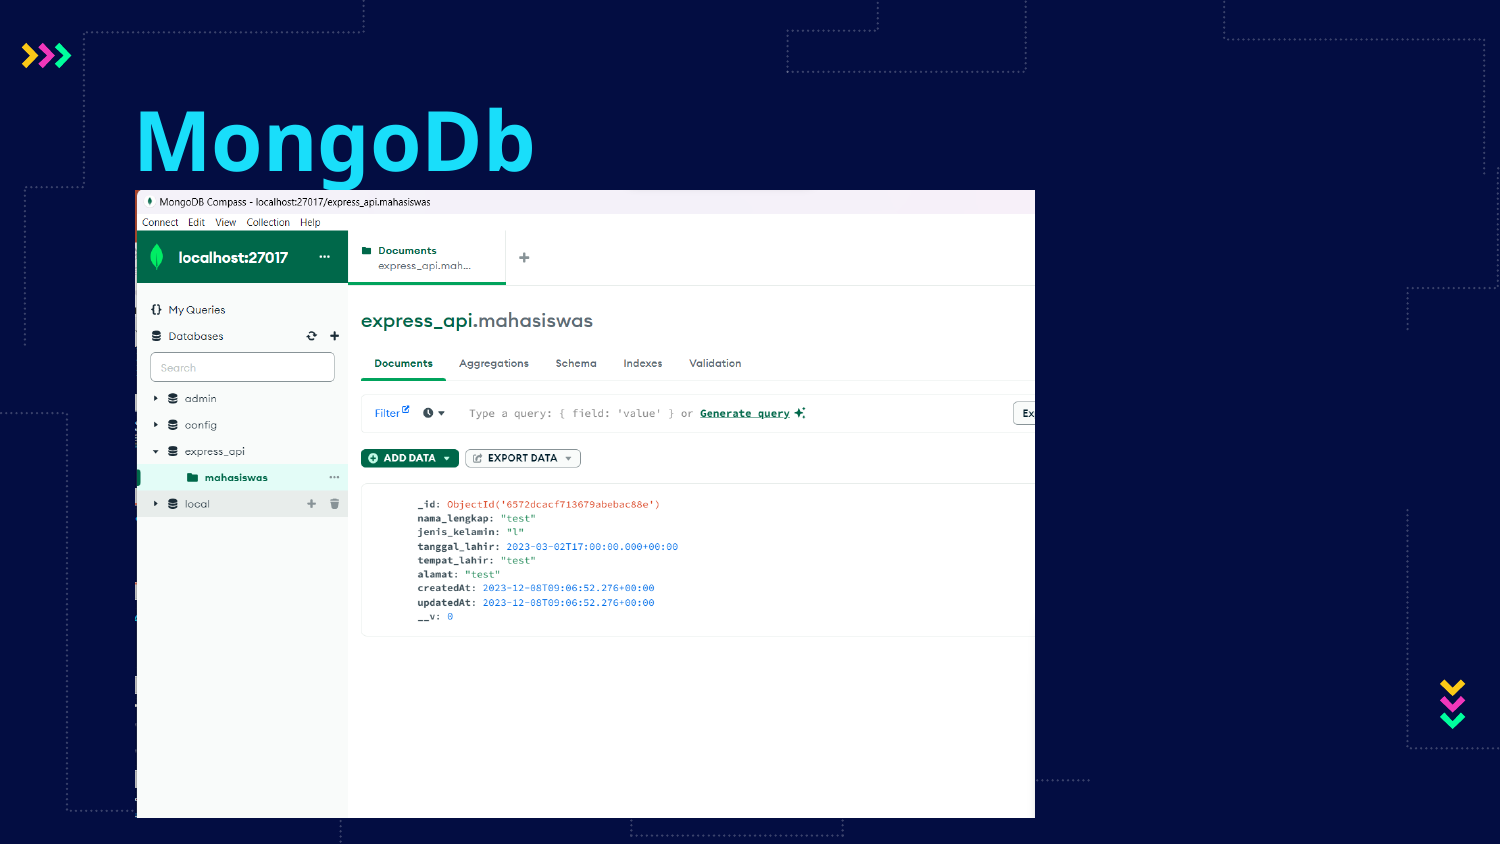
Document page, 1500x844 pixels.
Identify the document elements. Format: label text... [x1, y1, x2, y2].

picture [134, 190, 1036, 819]
title MongoDb [118, 72, 1382, 167]
